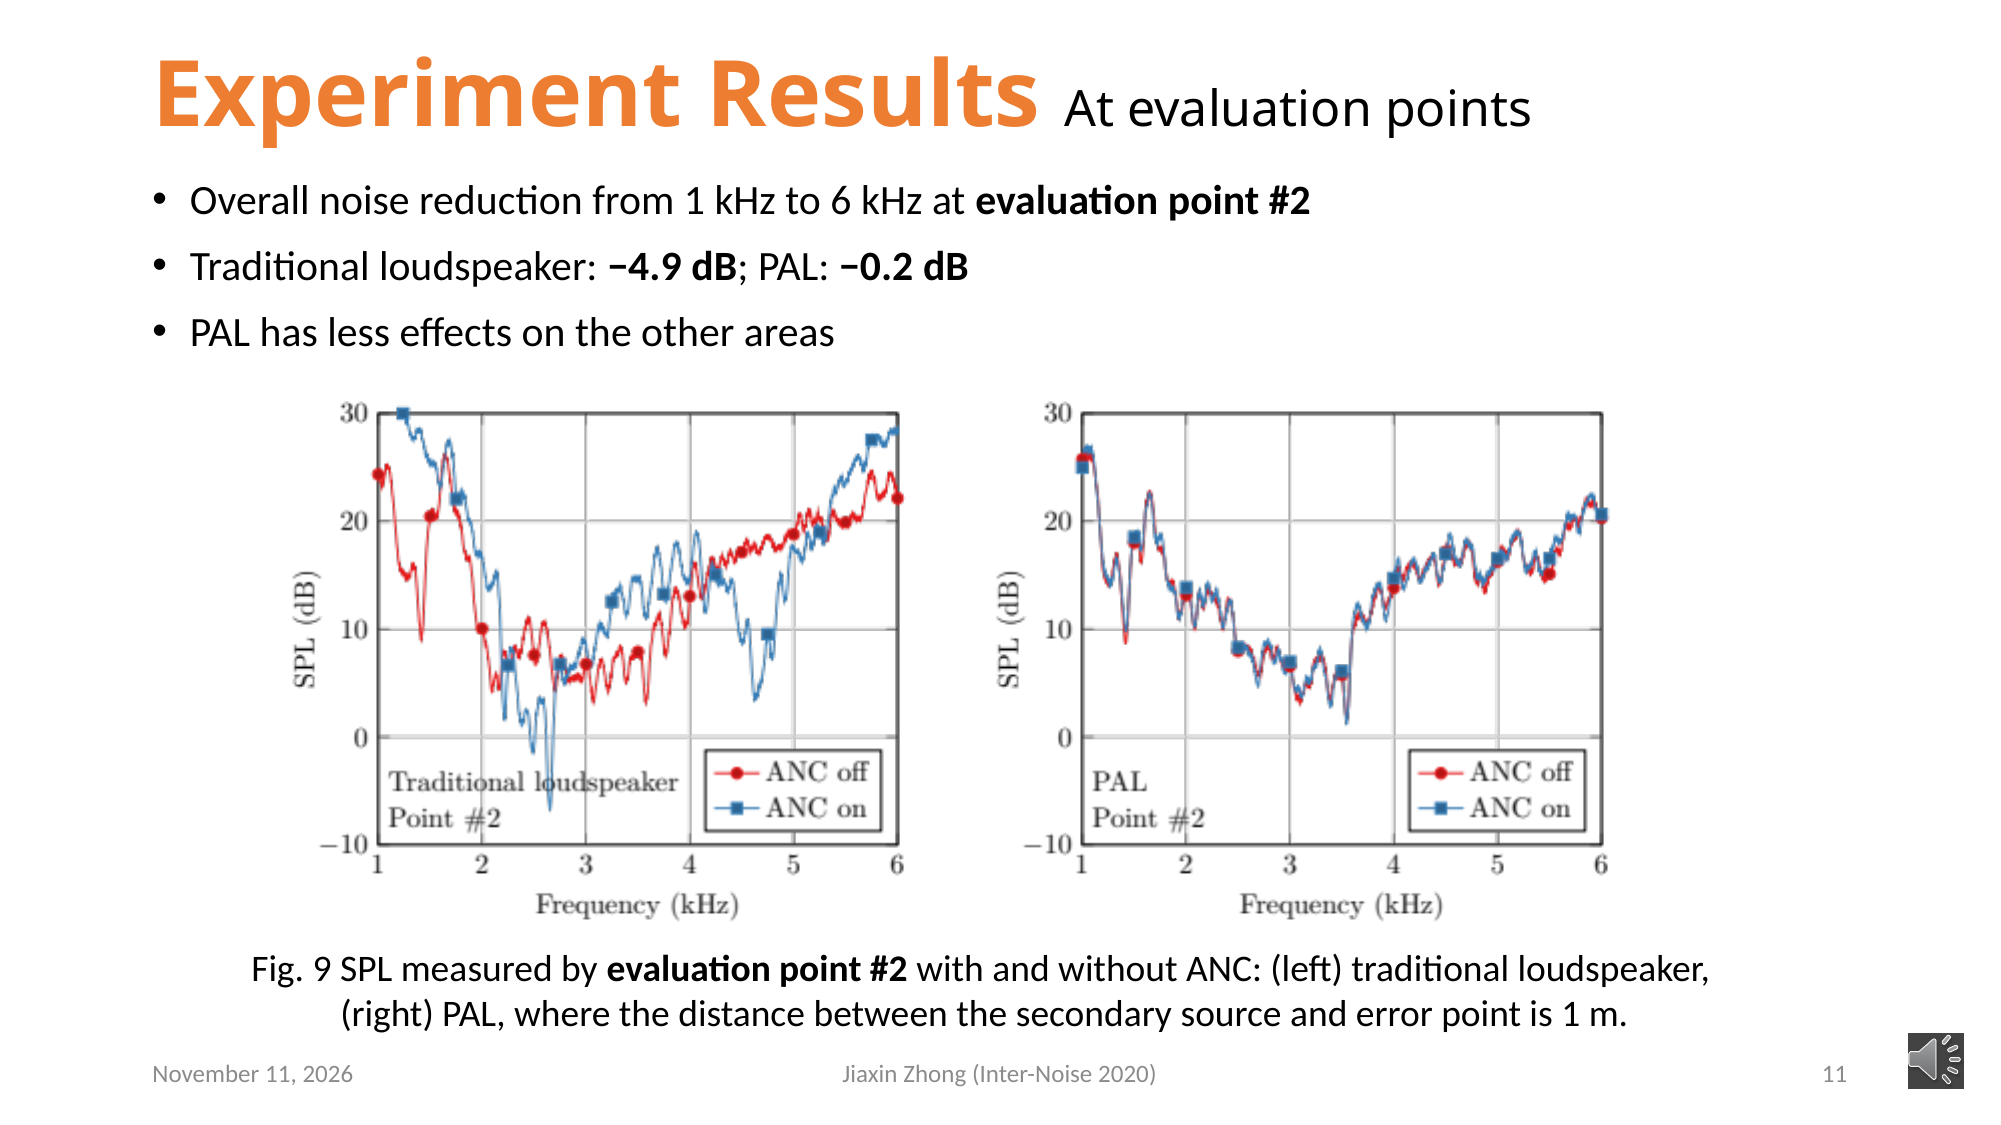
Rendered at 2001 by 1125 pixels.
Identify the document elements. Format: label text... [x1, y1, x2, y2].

picture [1907, 1032, 1965, 1090]
picture [276, 388, 918, 937]
title Experiment Results At evaluation points [137, 38, 1863, 156]
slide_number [137, 1042, 588, 1103]
text_box Fig. 9 SPL measured by evaluation point #2 with and without ANC: (left) traditional loudspeaker, (right) PAL, where the distance between the secondary source and error point is 1 m. [236, 936, 1726, 1041]
footer Jiaxin Zhong (Inter-Noise 2020) [662, 1042, 1338, 1103]
picture [980, 388, 1622, 937]
list Overall noise reduction from 1 kHz to 6 kHz at evaluation point #2 Traditional loudspeaker: −4.9 dB; PAL: −0.2 dB PAL has less effects on the other areas [137, 170, 1863, 1014]
slide_number 11 [1412, 1042, 1863, 1103]
